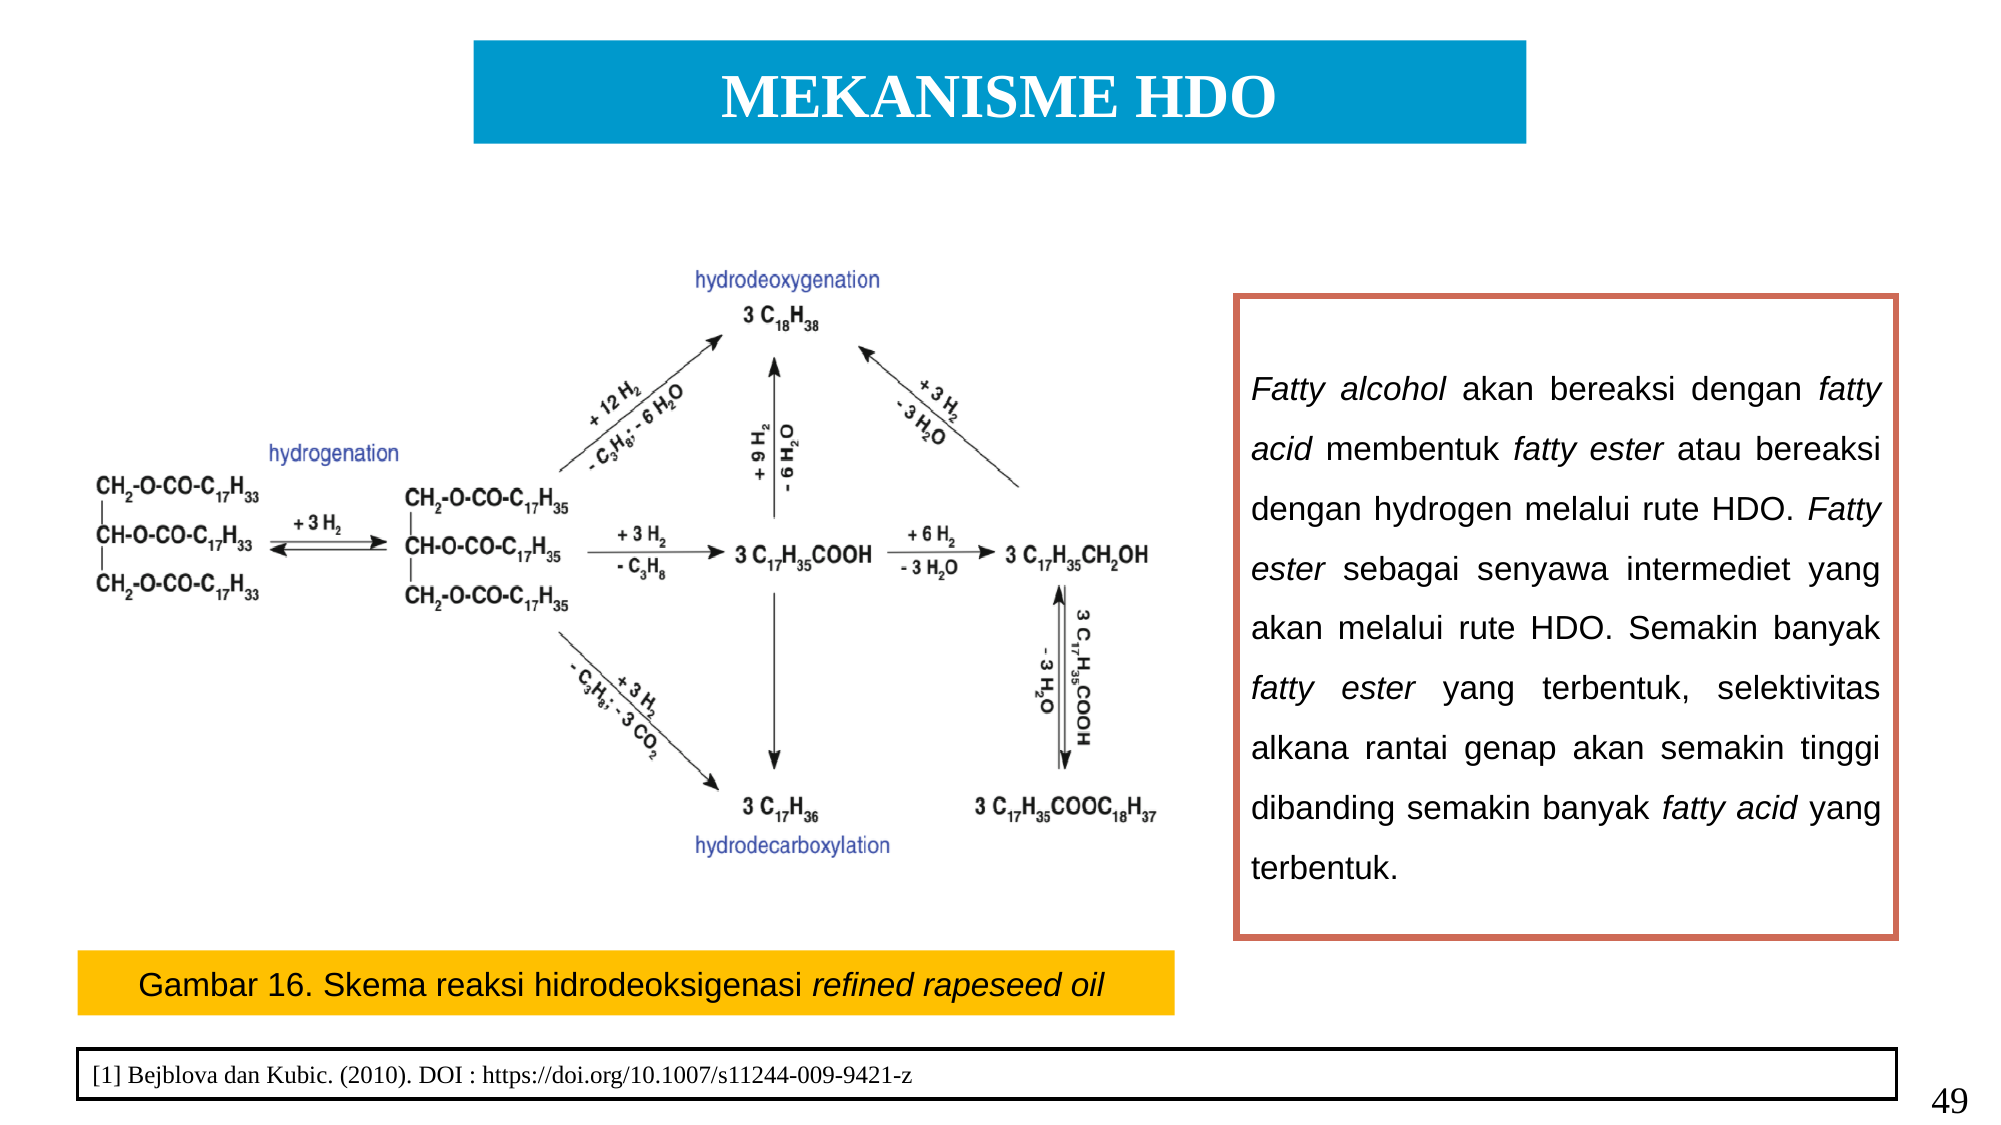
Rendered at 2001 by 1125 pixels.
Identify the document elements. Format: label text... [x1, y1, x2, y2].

text_box [1] Bejblova dan Kubic. (2010). DOI : https://doi.org/10.1007/s11244-009-9421-z [77, 1048, 1897, 1100]
text_box Fatty alcohol akan bereaksi dengan fatty acid membentuk fatty ester atau bereaksi dengan hydrogen melalui rute HDO. Fatty ester sebagai senyawa intermediet yang akan melalui rute HDO. Semakin banyak fatty ester yang terbentuk, selektivitas alkana rantai genap akan semakin tinggi dibanding semakin banyak fatty acid yang terbentuk. [1235, 295, 1897, 938]
text_box MEKANISME HDO [473, 39, 1527, 145]
picture [58, 227, 1194, 898]
text_box Gambar 16. Skema reaksi hidrodeoksigenasi refined rapeseed oil [77, 949, 1176, 1016]
text_box 49 [1899, 1070, 2000, 1125]
